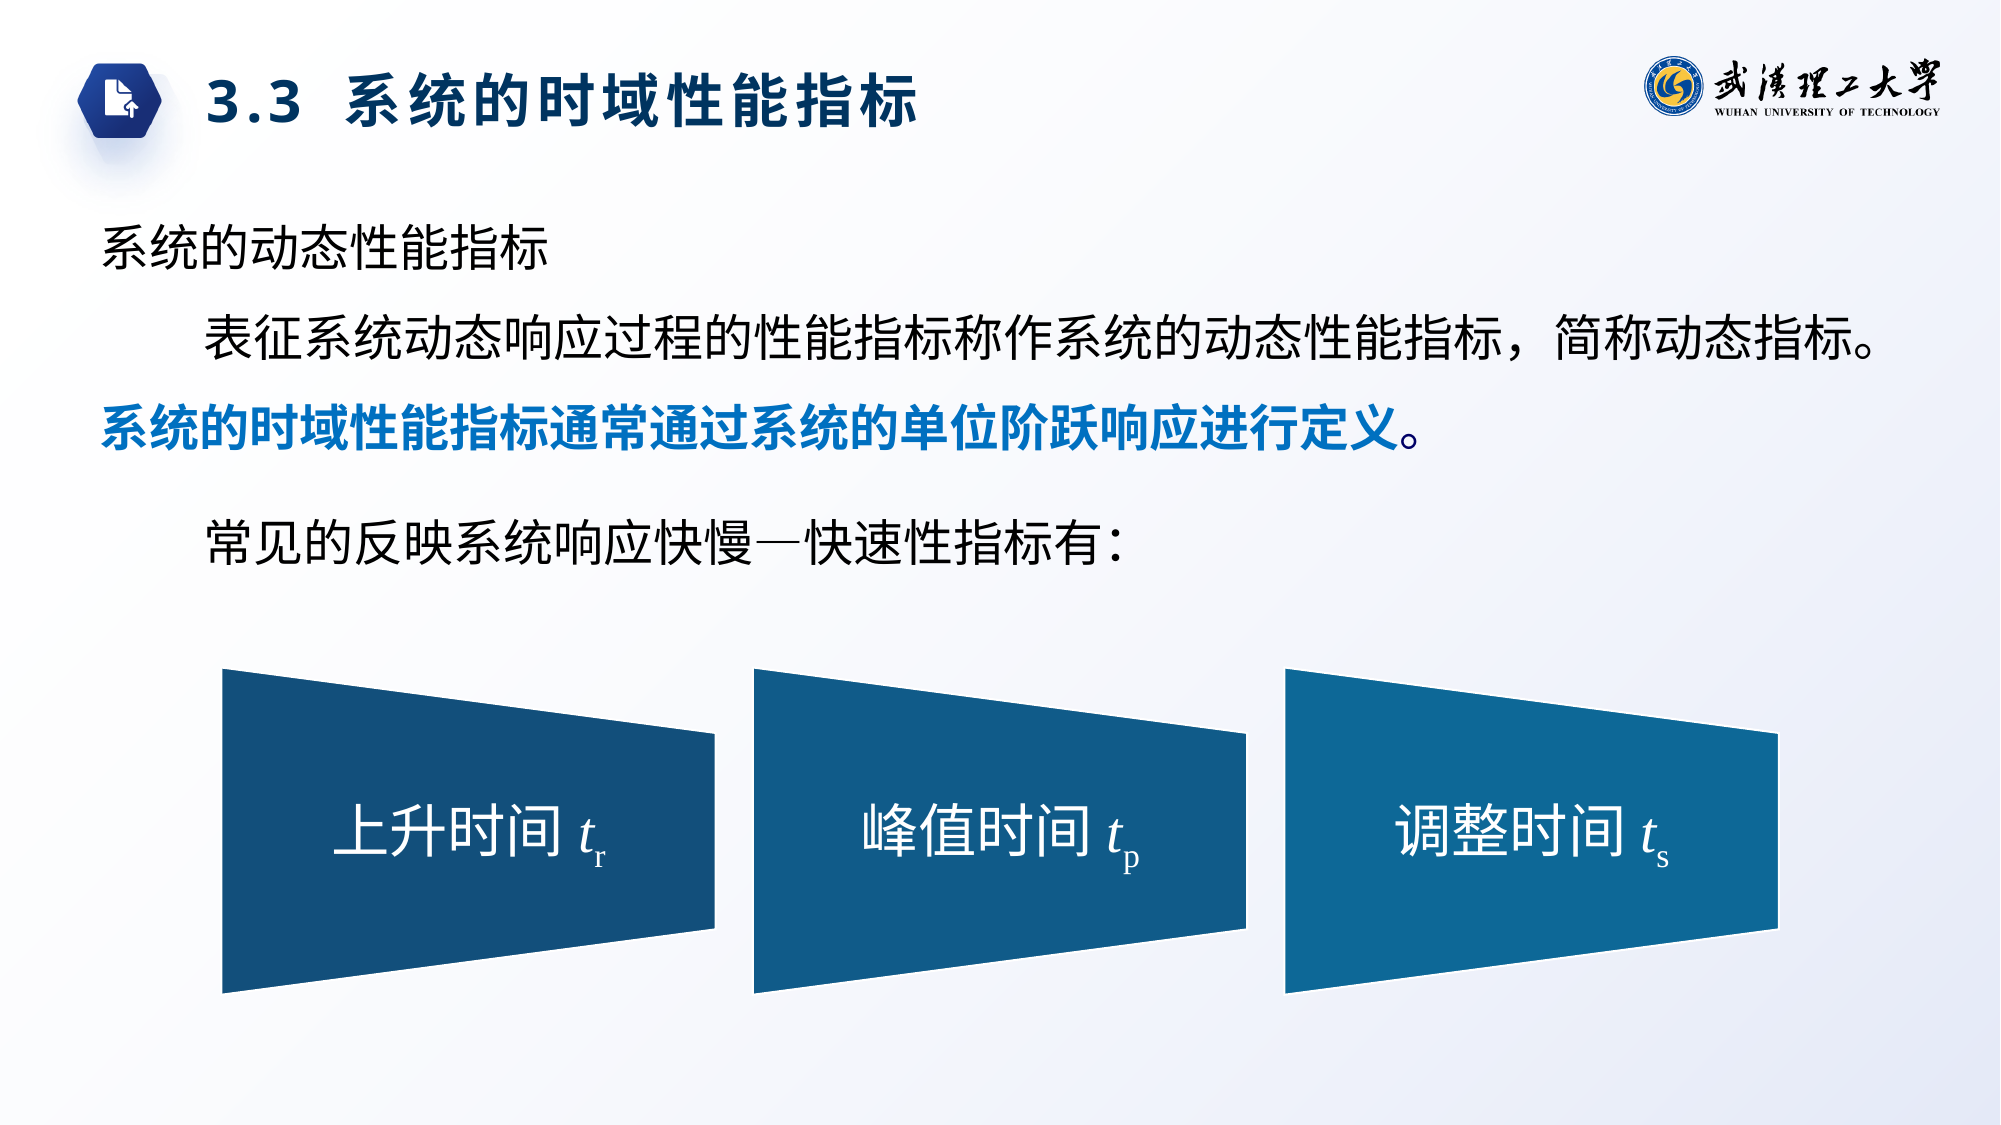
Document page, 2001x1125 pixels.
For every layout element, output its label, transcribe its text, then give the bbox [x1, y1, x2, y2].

list 3.3 系统的时域性能指标 [191, 56, 1624, 143]
picture [0, 0, 2000, 1125]
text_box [221, 667, 1779, 995]
text_box 系统的动态性能指标 表征系统动态响应过程的性能指标称作系统的动态性能指标，简称动态指标。系统的时域性能指标通常通过系统的单位阶跃响应进行定义。 常见的反映系统响应快慢—快速性指标有： [84, 178, 1916, 579]
